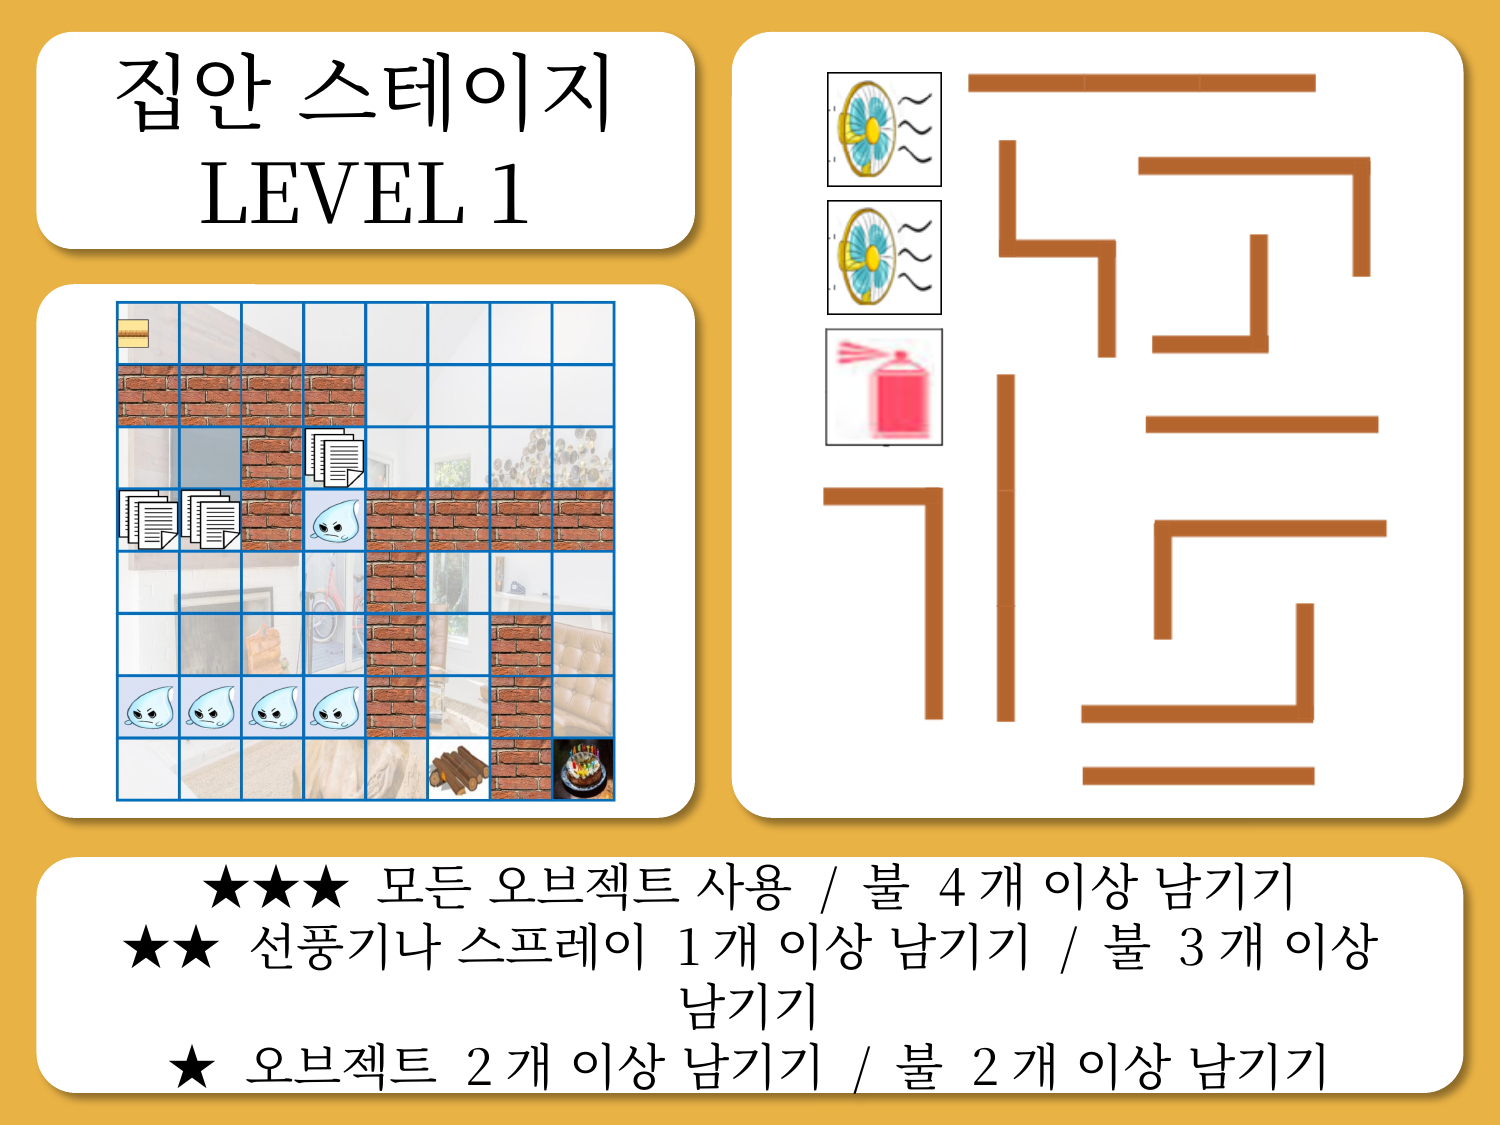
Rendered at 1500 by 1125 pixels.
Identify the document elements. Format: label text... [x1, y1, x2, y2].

text_box [35, 283, 696, 819]
text_box [730, 30, 1465, 819]
text_box ★★★ 모든 오브젝트 사용 / 불 4개 이상 남기기 ★★ 선풍기나 스프레이 1개 이상 남기기 / 불 3개 이상 남기기 ★ 오브젝트 2개 이상 남기기 / 불 2개 이상 남기기 [35, 856, 1465, 1095]
picture [115, 300, 616, 802]
picture [796, 43, 1399, 806]
text_box 집안 스테이지 LEVEL 1 [35, 30, 696, 251]
